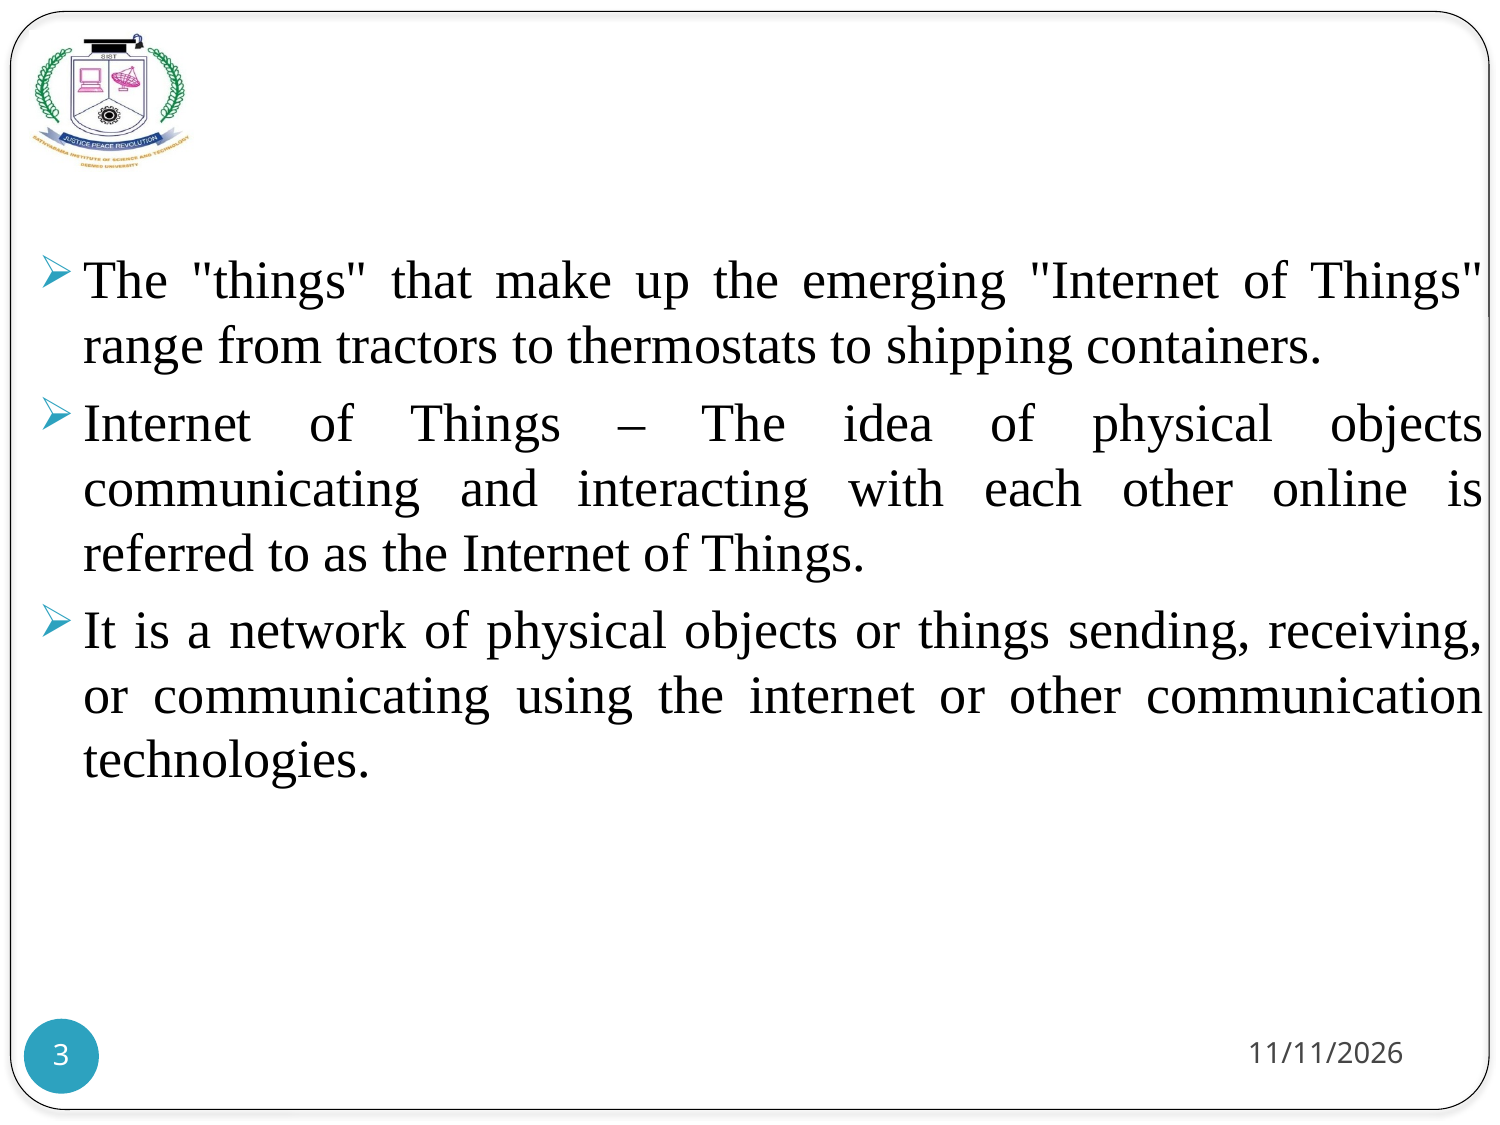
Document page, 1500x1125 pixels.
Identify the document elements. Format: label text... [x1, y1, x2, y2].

picture [12, 12, 1488, 1108]
slide_number 3 [23, 1018, 99, 1094]
list The "things" that make up the emerging "Internet of Things" range from tractors to thermostats to shipping containers. Internet of Things – The idea of physical objects communicating and interacting with each other online is referred to as the Internet of Things. It is a network of physical objects or things sending, receiving, or communicating using the internet or other communication technologies. [23, 237, 1500, 988]
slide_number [1012, 1015, 1419, 1094]
